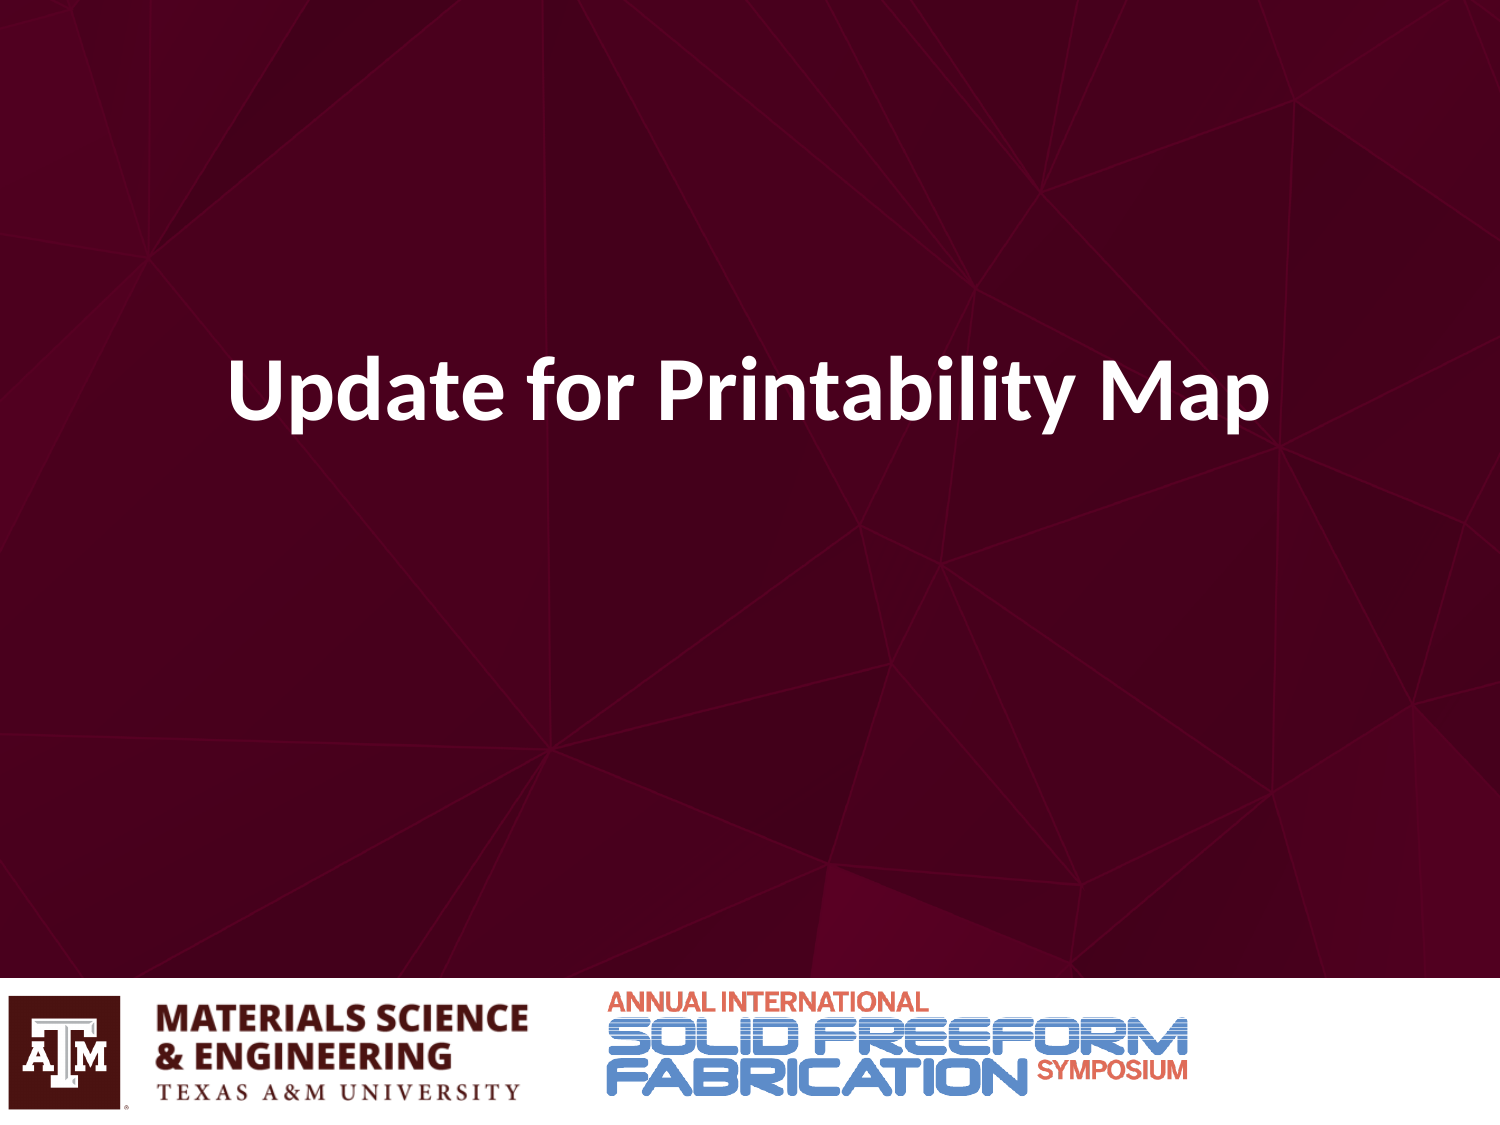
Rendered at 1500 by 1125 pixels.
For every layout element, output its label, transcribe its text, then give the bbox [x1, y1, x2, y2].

picture [0, 0, 1500, 978]
text_box Update for Printability Map [95, 321, 1405, 447]
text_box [0, 979, 1500, 1125]
